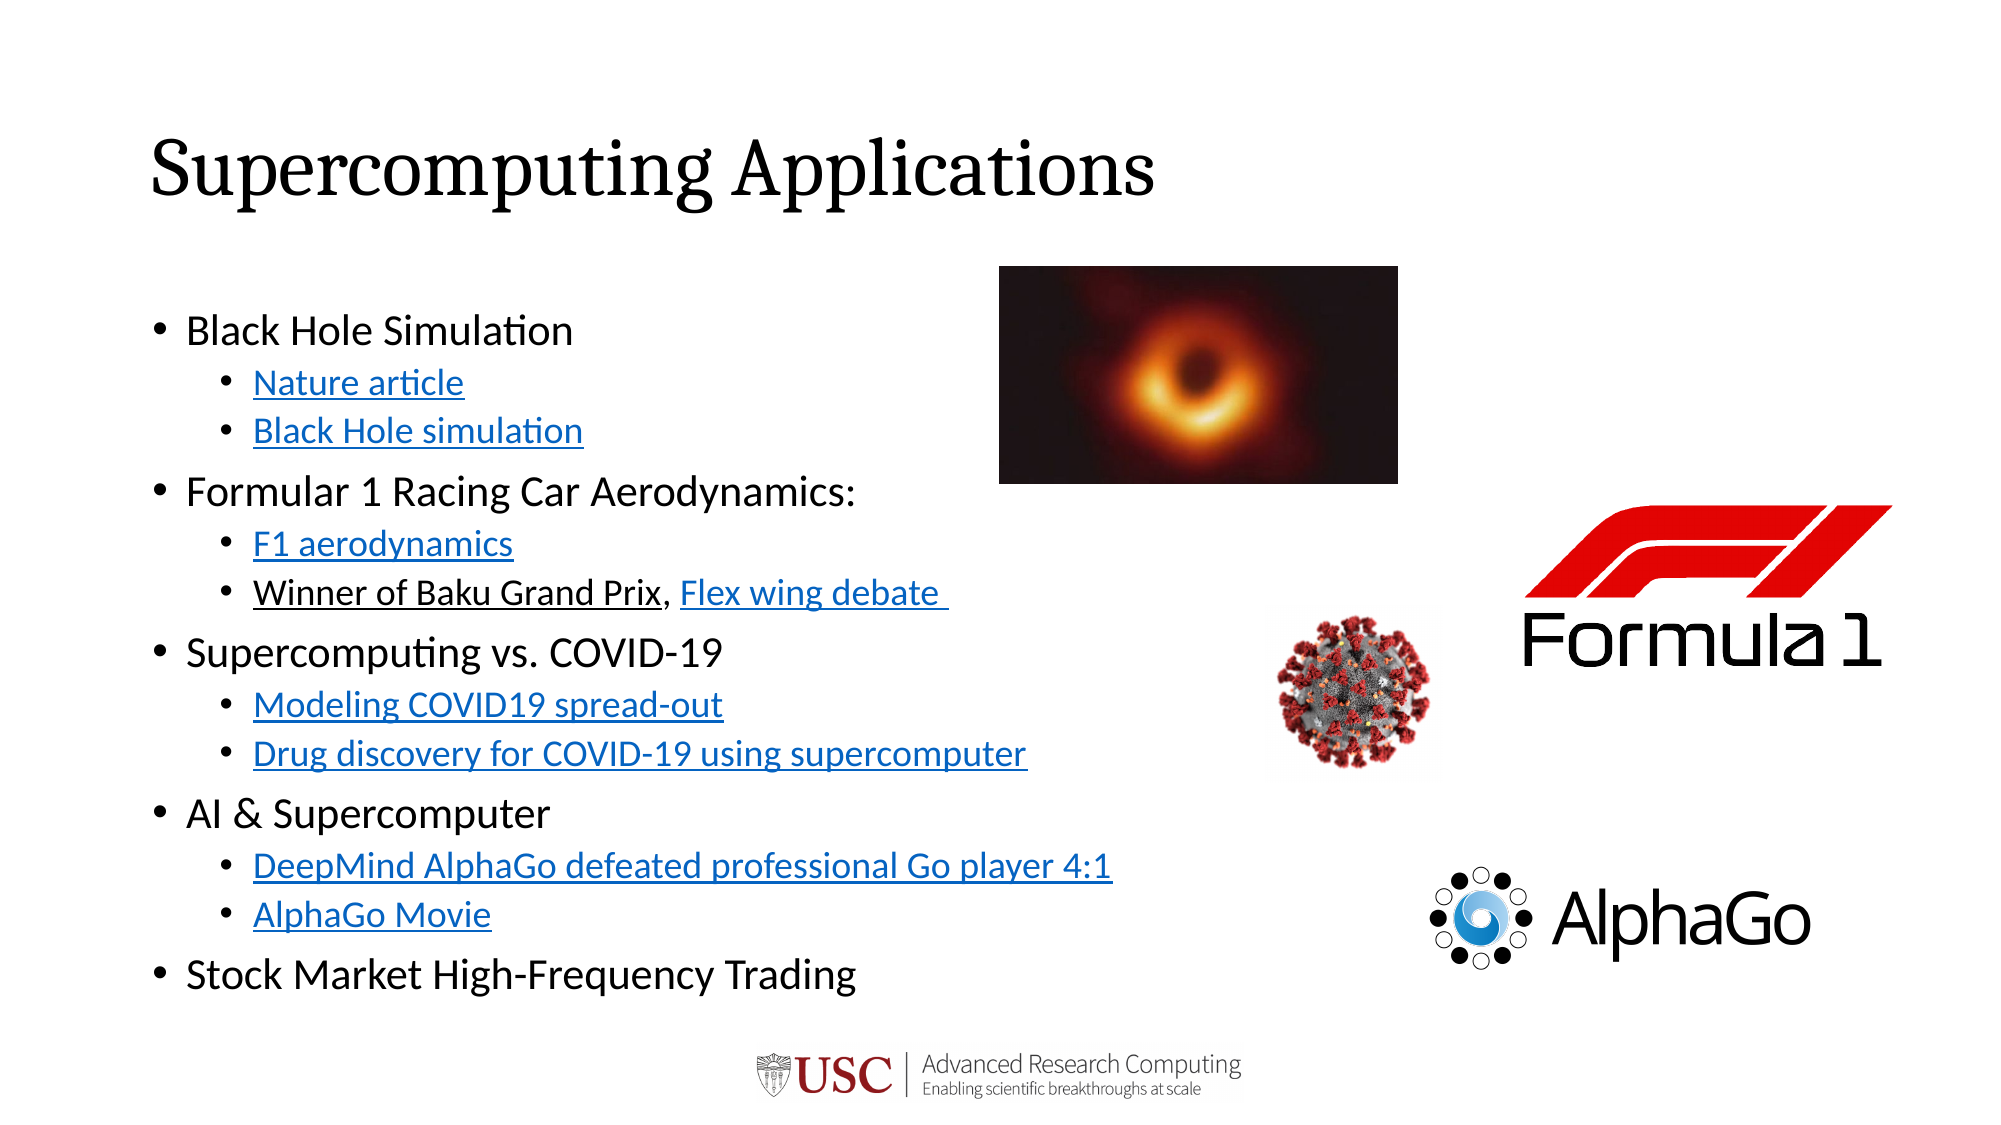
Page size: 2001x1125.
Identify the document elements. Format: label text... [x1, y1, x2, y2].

title Supercomputing Applications [137, 59, 1863, 278]
picture [1428, 865, 1827, 970]
list Black Hole Simulation Nature article Black Hole simulation Formular 1 Racing Car Aerodynamics: F1 aerodynamics Winner of Baku Grand Prix, Flex wing debate Supercomputing vs. COVID-19 Modeling COVID19 spread-out Drug discovery for COVID-19 using supercomputer AI & Supercomputer DeepMind AlphaGo defeated professional Go player 4:1 AlphaGo Movie Stock Market High-Frequency Trading [137, 299, 1863, 1014]
picture [1265, 375, 1990, 797]
picture [756, 1042, 1244, 1103]
picture [999, 266, 1398, 485]
